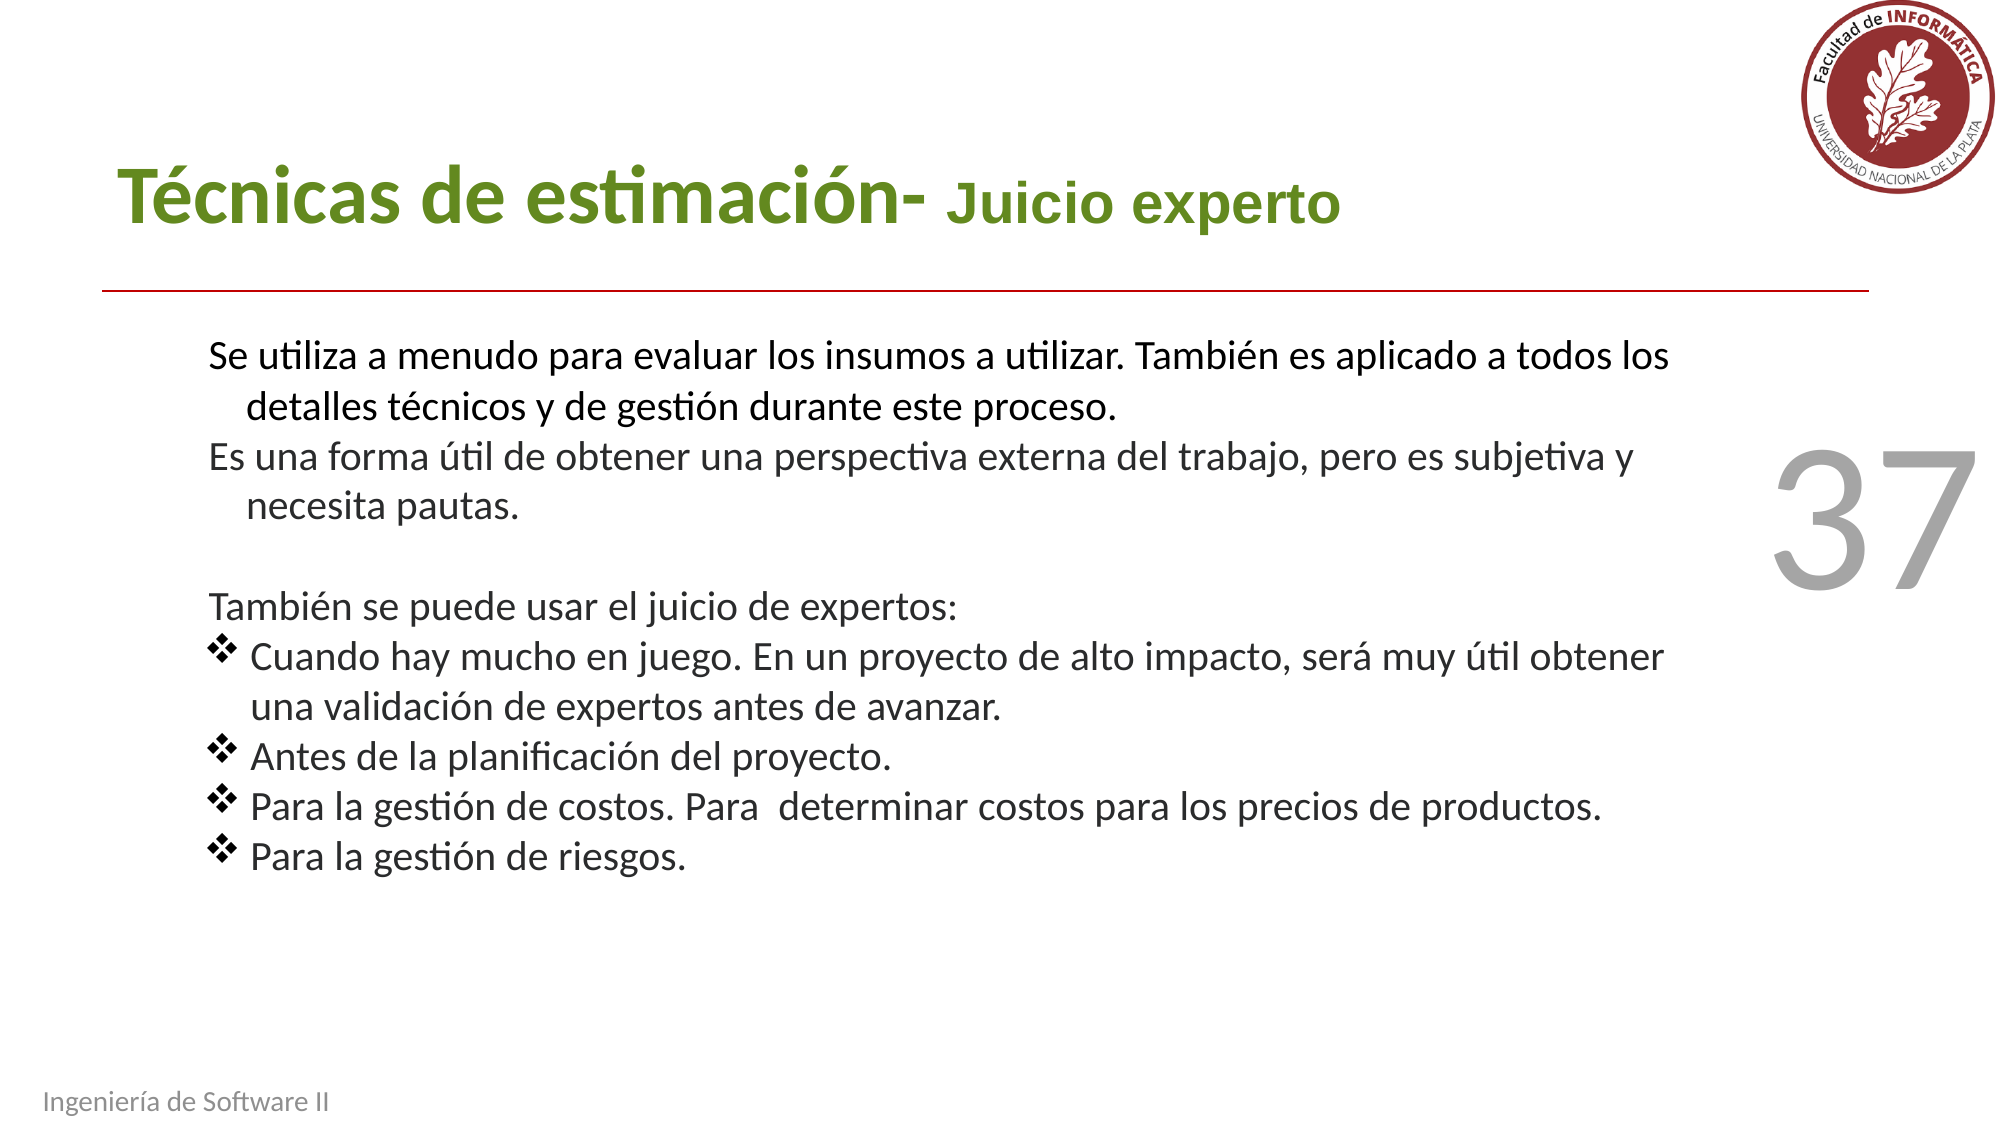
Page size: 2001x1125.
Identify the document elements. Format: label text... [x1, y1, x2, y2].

text_box 37 [1698, 467, 1998, 640]
text_box Técnicas de estimación- Juicio experto [102, 105, 1870, 291]
picture [1801, 0, 2000, 195]
text_box Ingeniería de Software II [27, 1075, 382, 1111]
text_box Se utiliza a menudo para evaluar los insumos a utilizar. También es aplicado a todos los detalles técnicos y de gestión durante este proceso. Es una forma útil de obtener una perspectiva externa del trabajo, pero es subjetiva y necesita pautas. También se puede usar el juicio de expertos: Cuando hay mucho en juego. En un proyecto de alto impacto, será muy útil obtener una validación de expertos antes de avanzar. Antes de la planificación del proyecto. Para la gestión de costos. Para determinar costos para los precios de productos. Para la gestión de riesgos. [156, 313, 1698, 944]
